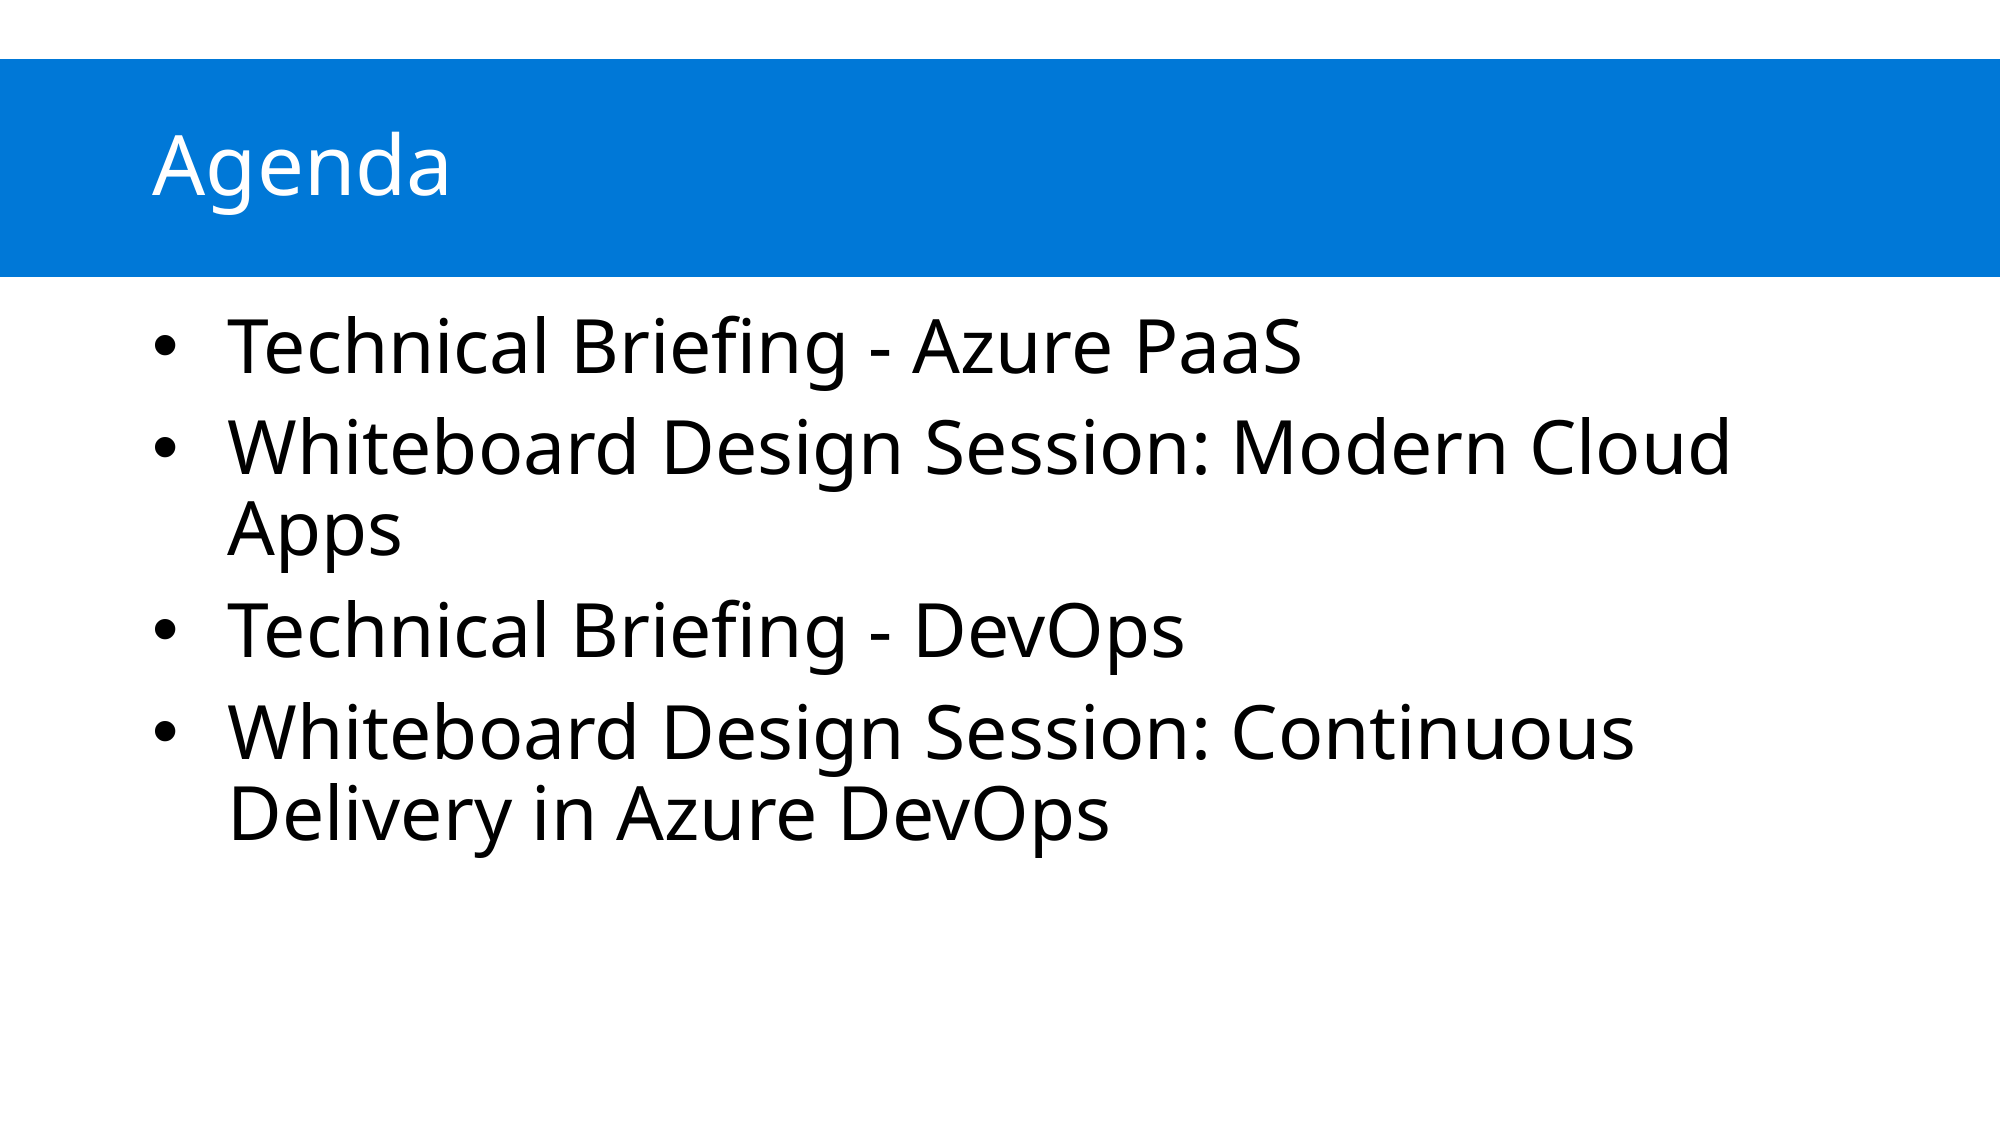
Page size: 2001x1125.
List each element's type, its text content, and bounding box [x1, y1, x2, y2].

list Technical Briefing - Azure PaaS Whiteboard Design Session: Modern Cloud Apps Technical Briefing - DevOps Whiteboard Design Session: Continuous Delivery in Azure DevOps [137, 300, 1863, 906]
picture [0, 59, 2000, 277]
